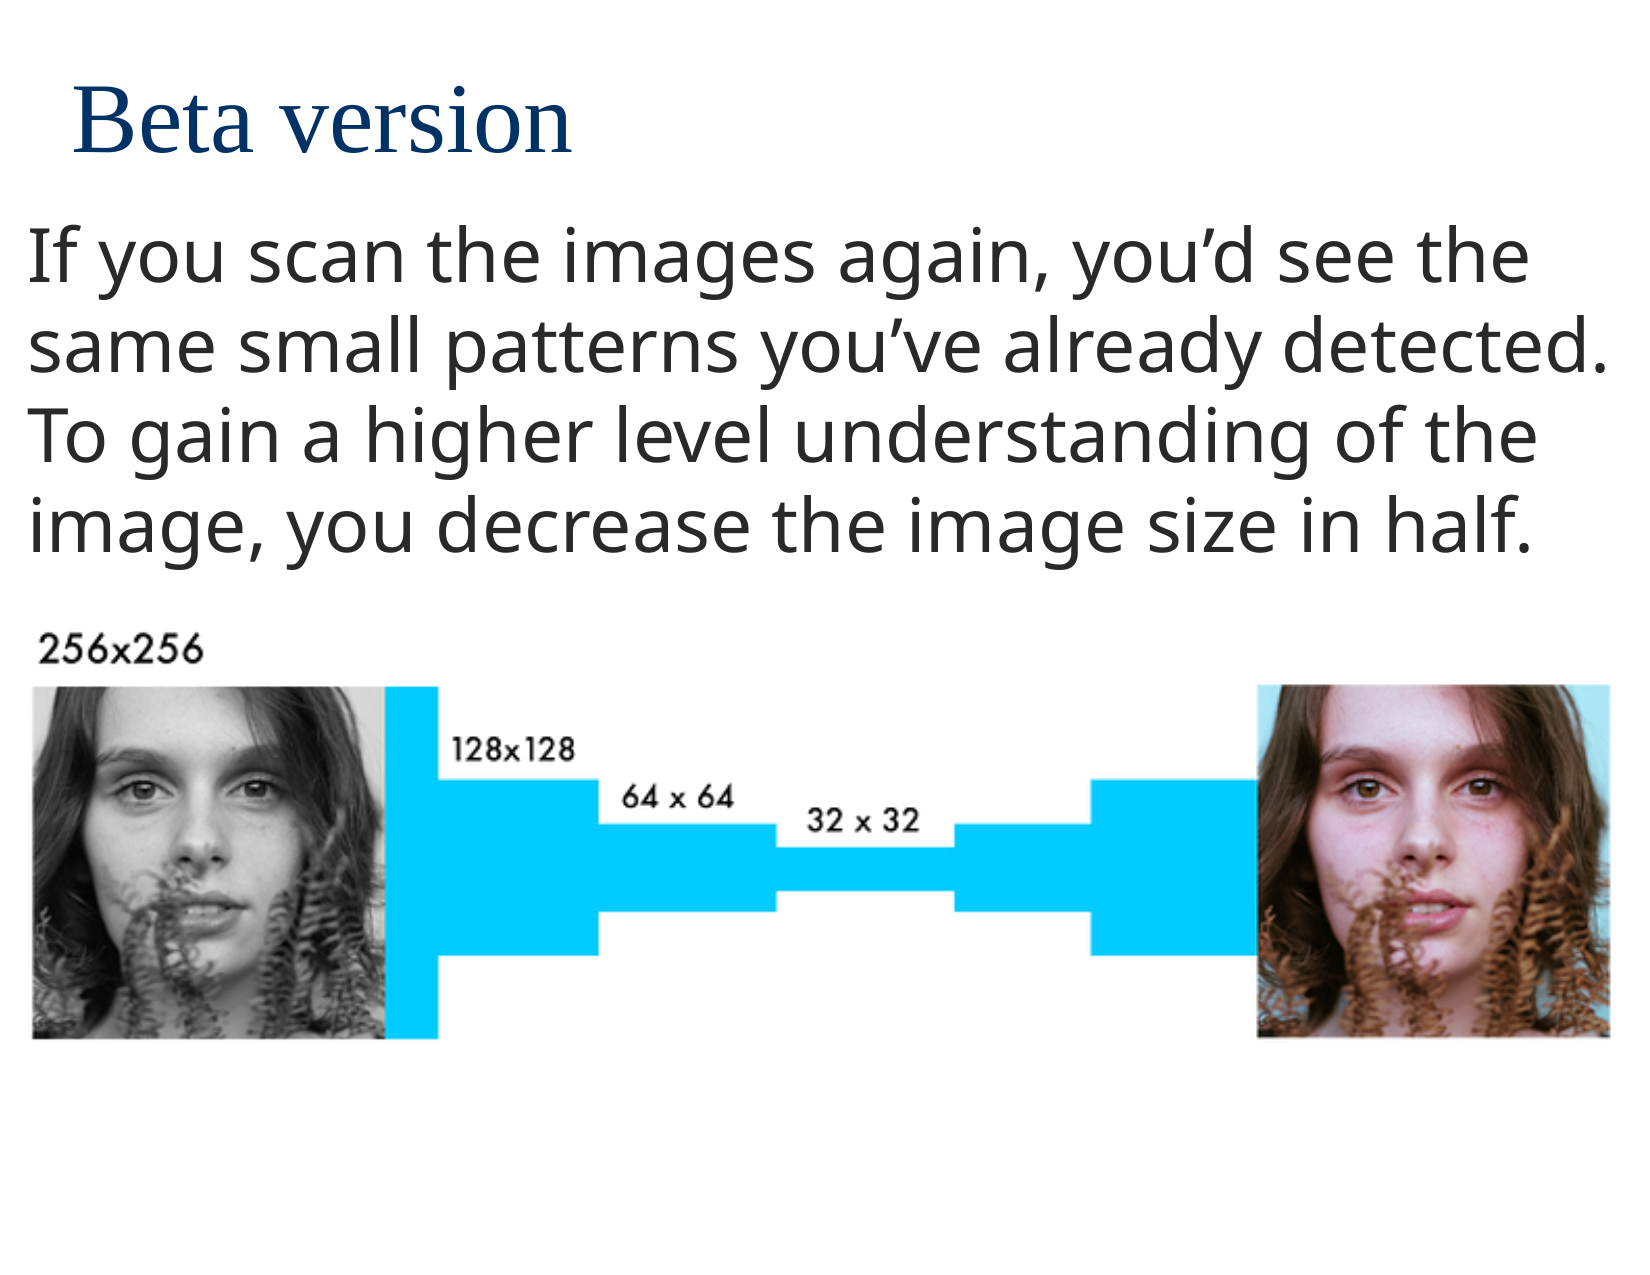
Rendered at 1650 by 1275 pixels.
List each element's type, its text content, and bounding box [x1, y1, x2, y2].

text_box Beta version [69, 50, 1523, 173]
picture [0, 610, 1650, 1073]
text_box If you scan the images again, you’d see the same small patterns you’ve already detected. To gain a higher level understanding of the image, you decrease the image size in half. [12, 199, 1650, 609]
